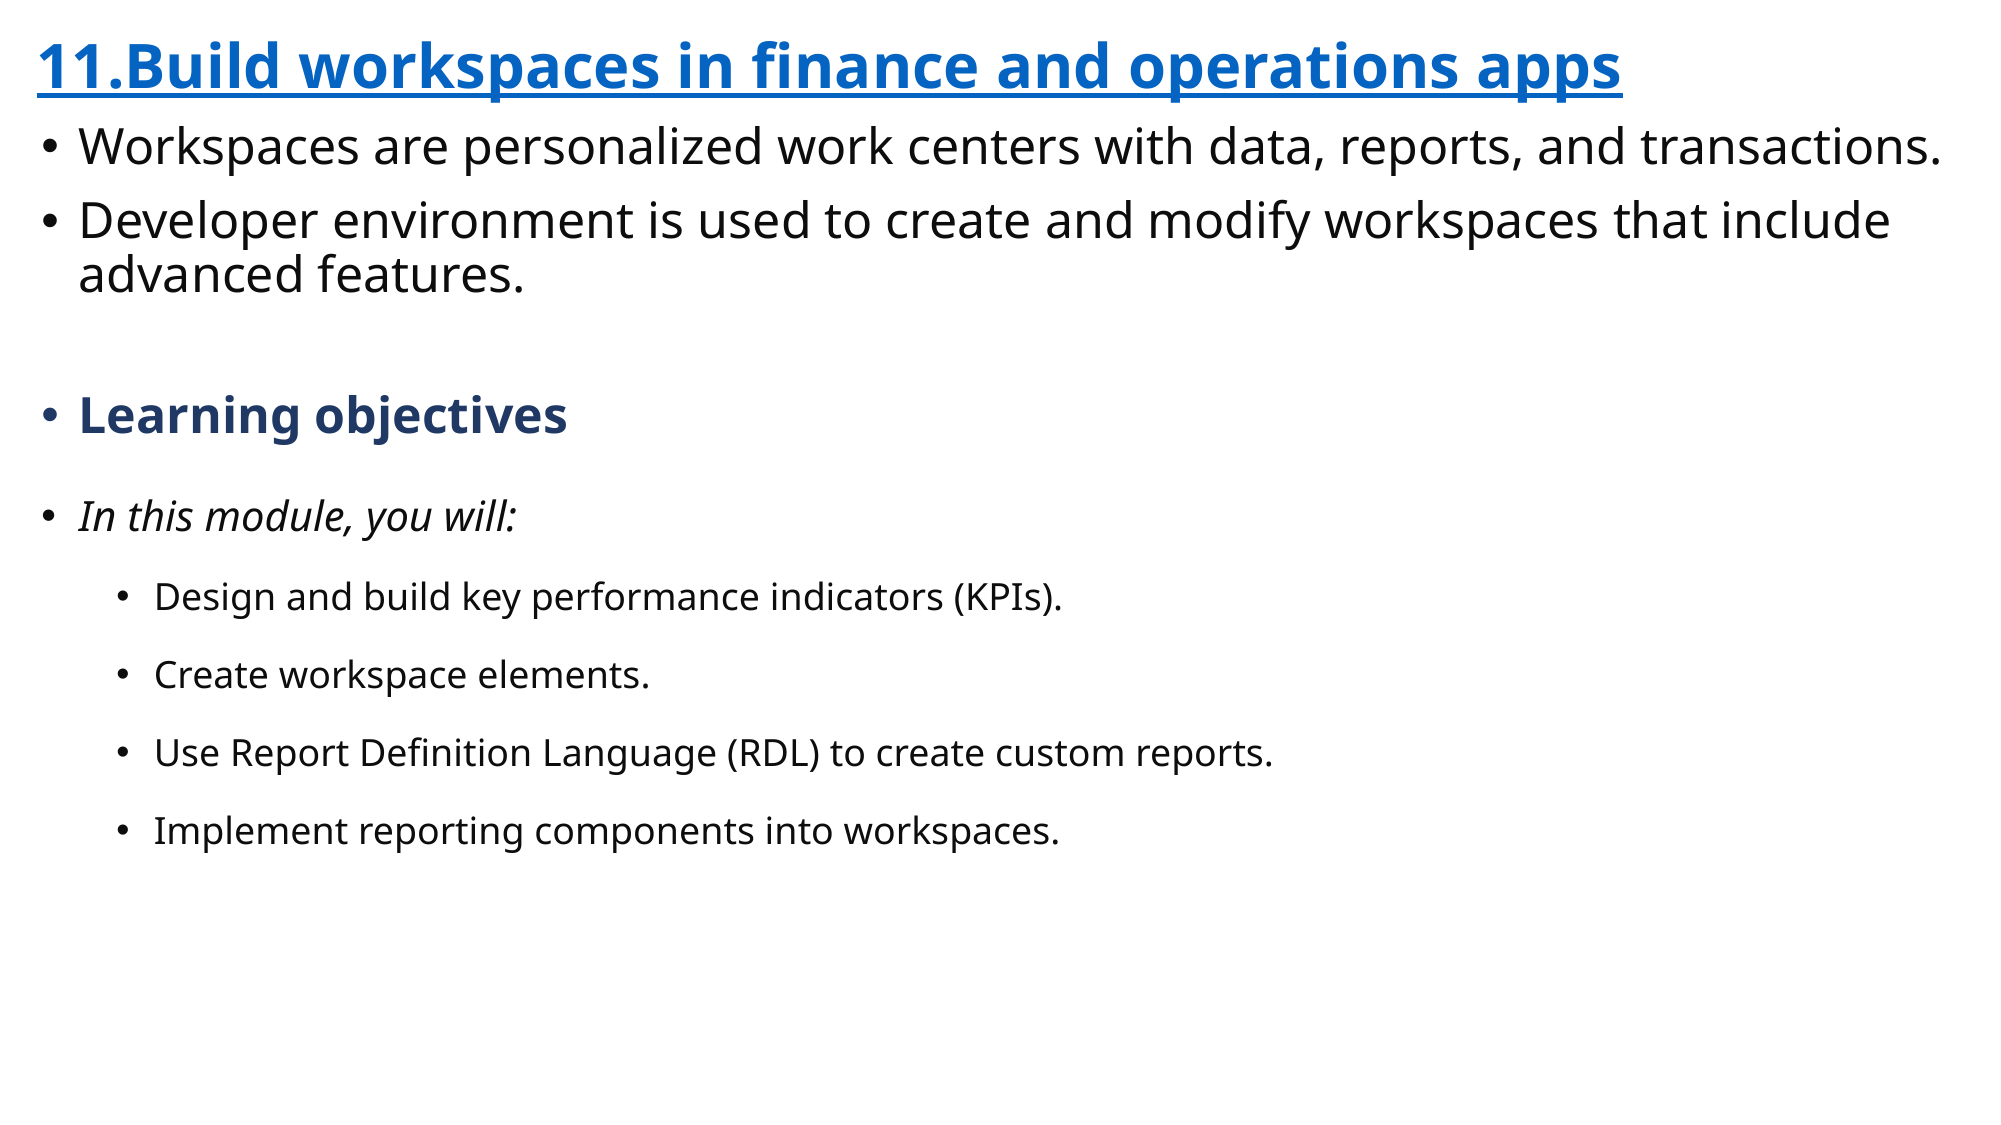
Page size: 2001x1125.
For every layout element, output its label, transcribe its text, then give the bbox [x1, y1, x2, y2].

list Workspaces are personalized work centers with data, reports, and transactions. Developer environment is used to create and modify workspaces that include advanced features. Learning objectives In this module, you will: Design and build key performance indicators (KPIs). Create workspace elements. Use Report Definition Language (RDL) to create custom reports. Implement reporting components into workspaces. [26, 113, 1971, 1104]
title 11.Build workspaces in finance and operations apps [21, 21, 1966, 112]
